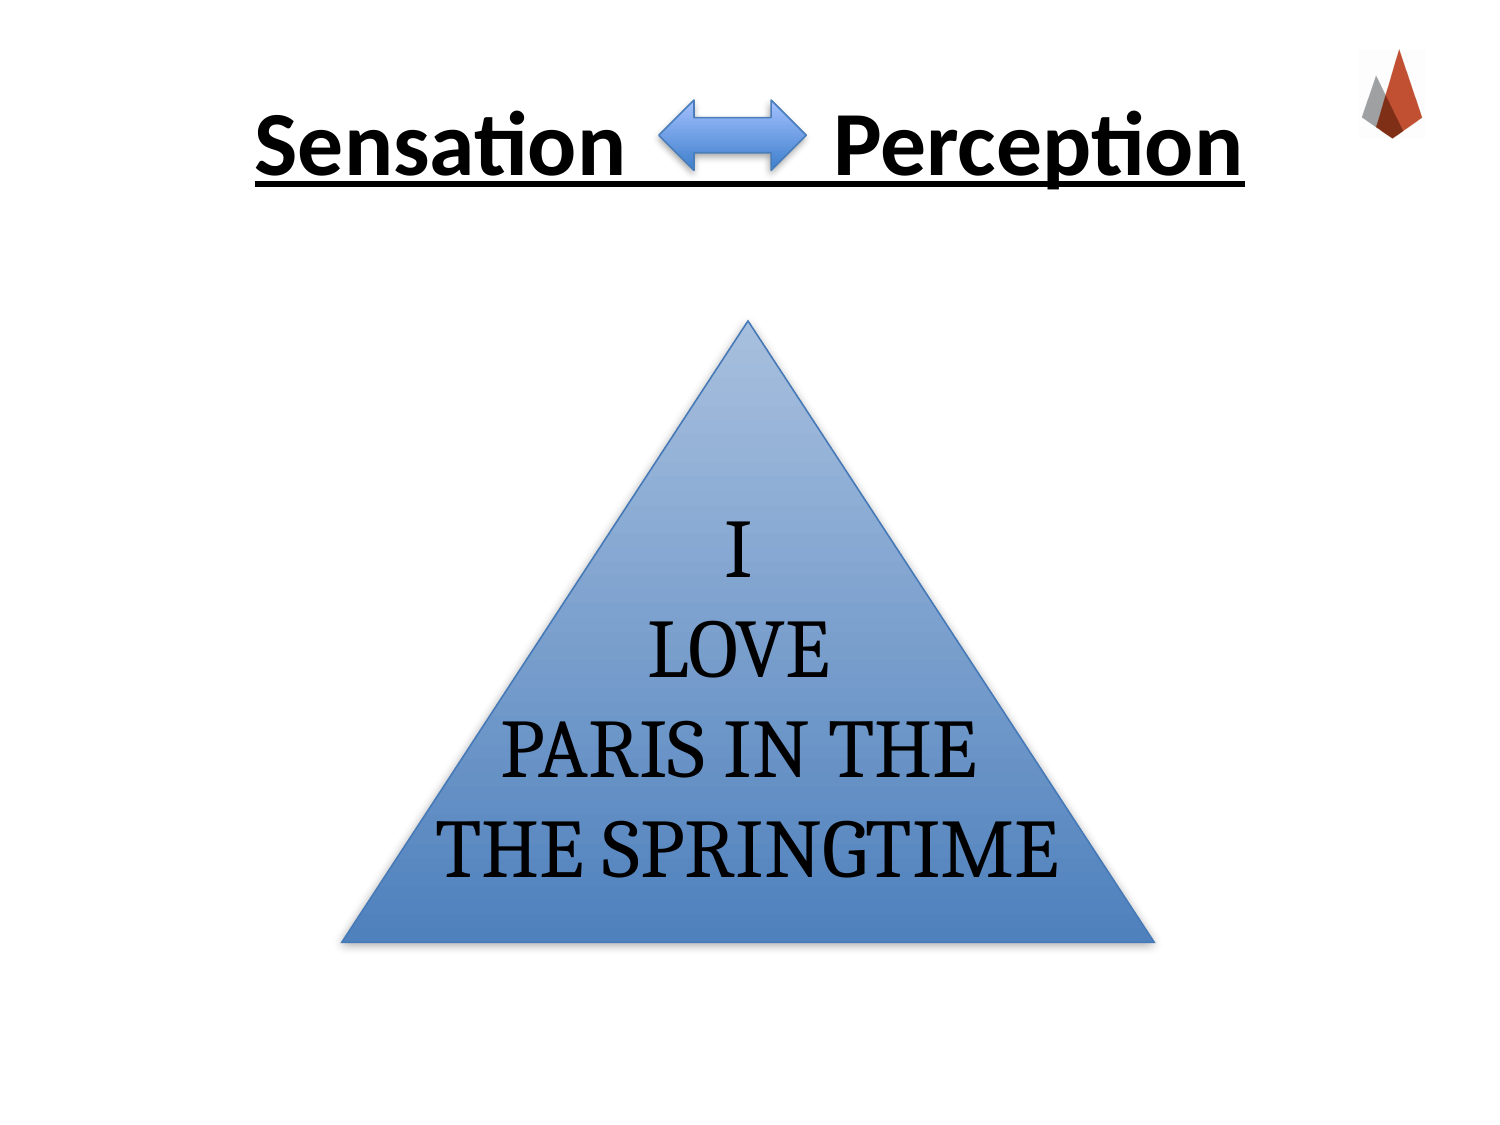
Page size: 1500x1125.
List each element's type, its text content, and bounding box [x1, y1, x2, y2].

title Sensation Perception [75, 45, 1425, 233]
text_box [658, 99, 807, 172]
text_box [341, 320, 1155, 943]
